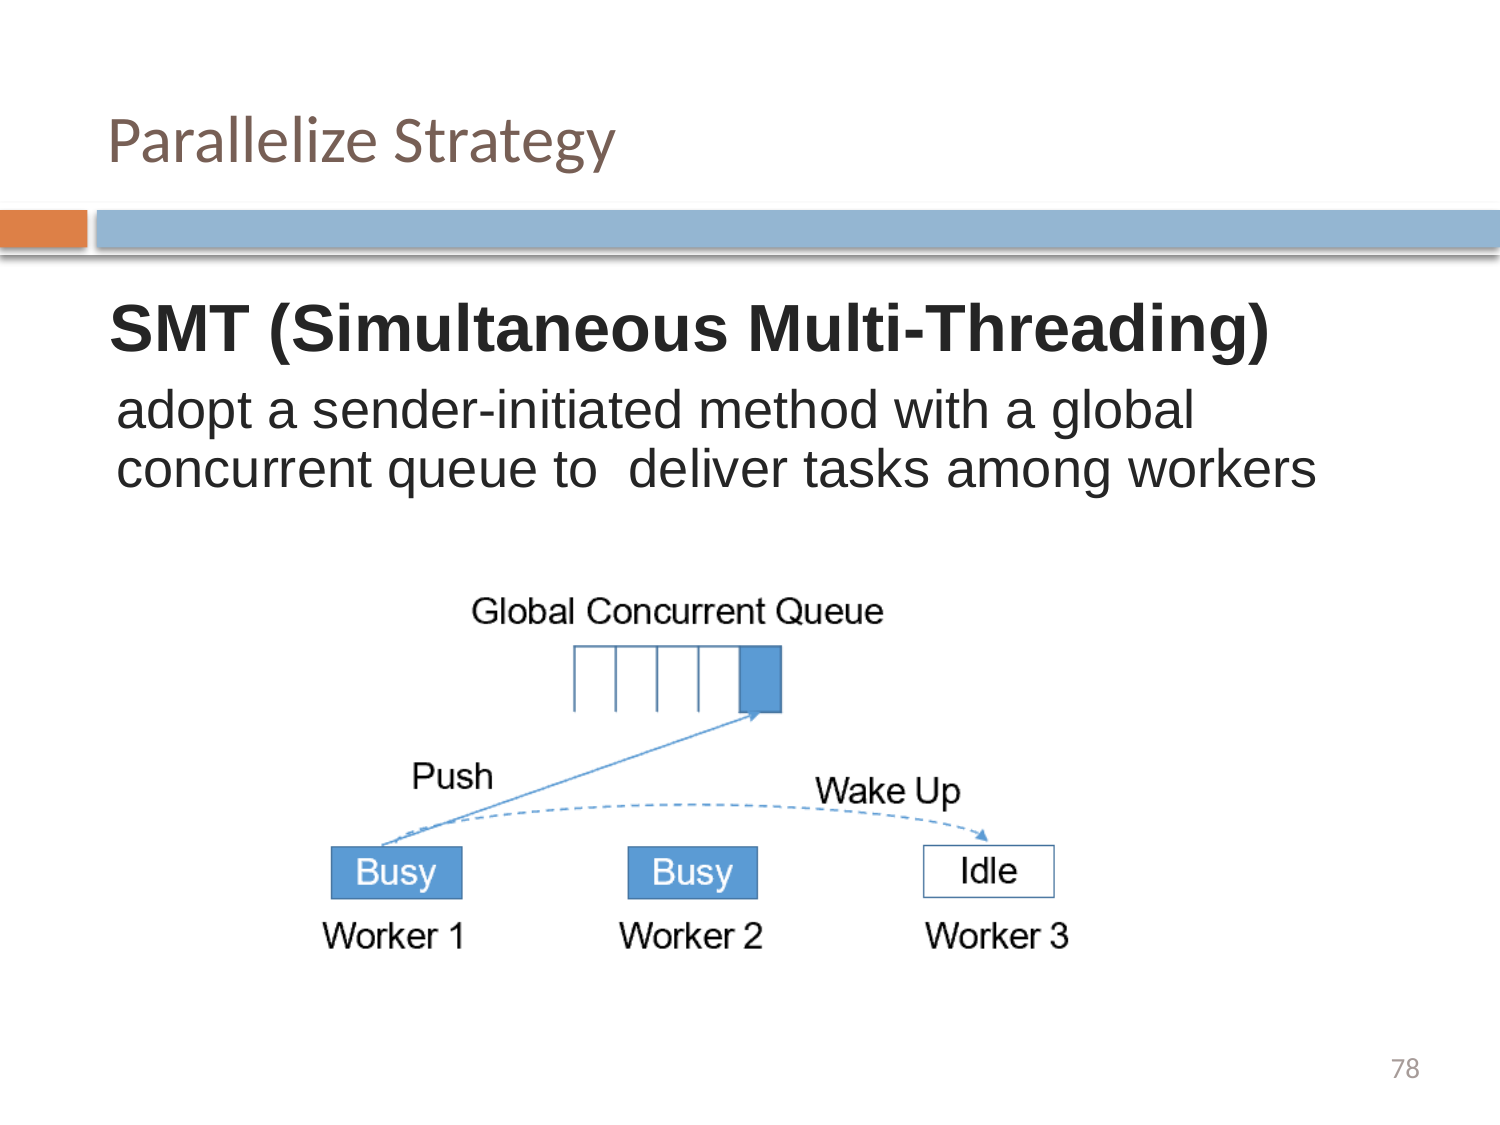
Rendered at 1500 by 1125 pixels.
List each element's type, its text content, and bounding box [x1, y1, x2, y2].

slide_number 78 [1316, 1046, 1436, 1087]
title Parallelize Strategy [92, 20, 1431, 183]
text_box adopt a sender-initiated method with a global concurrent queue to deliver tasks among workers [113, 371, 1386, 499]
text_box SMT (Simultaneous Multi-Threading) [92, 298, 1294, 373]
picture [194, 499, 1185, 1023]
